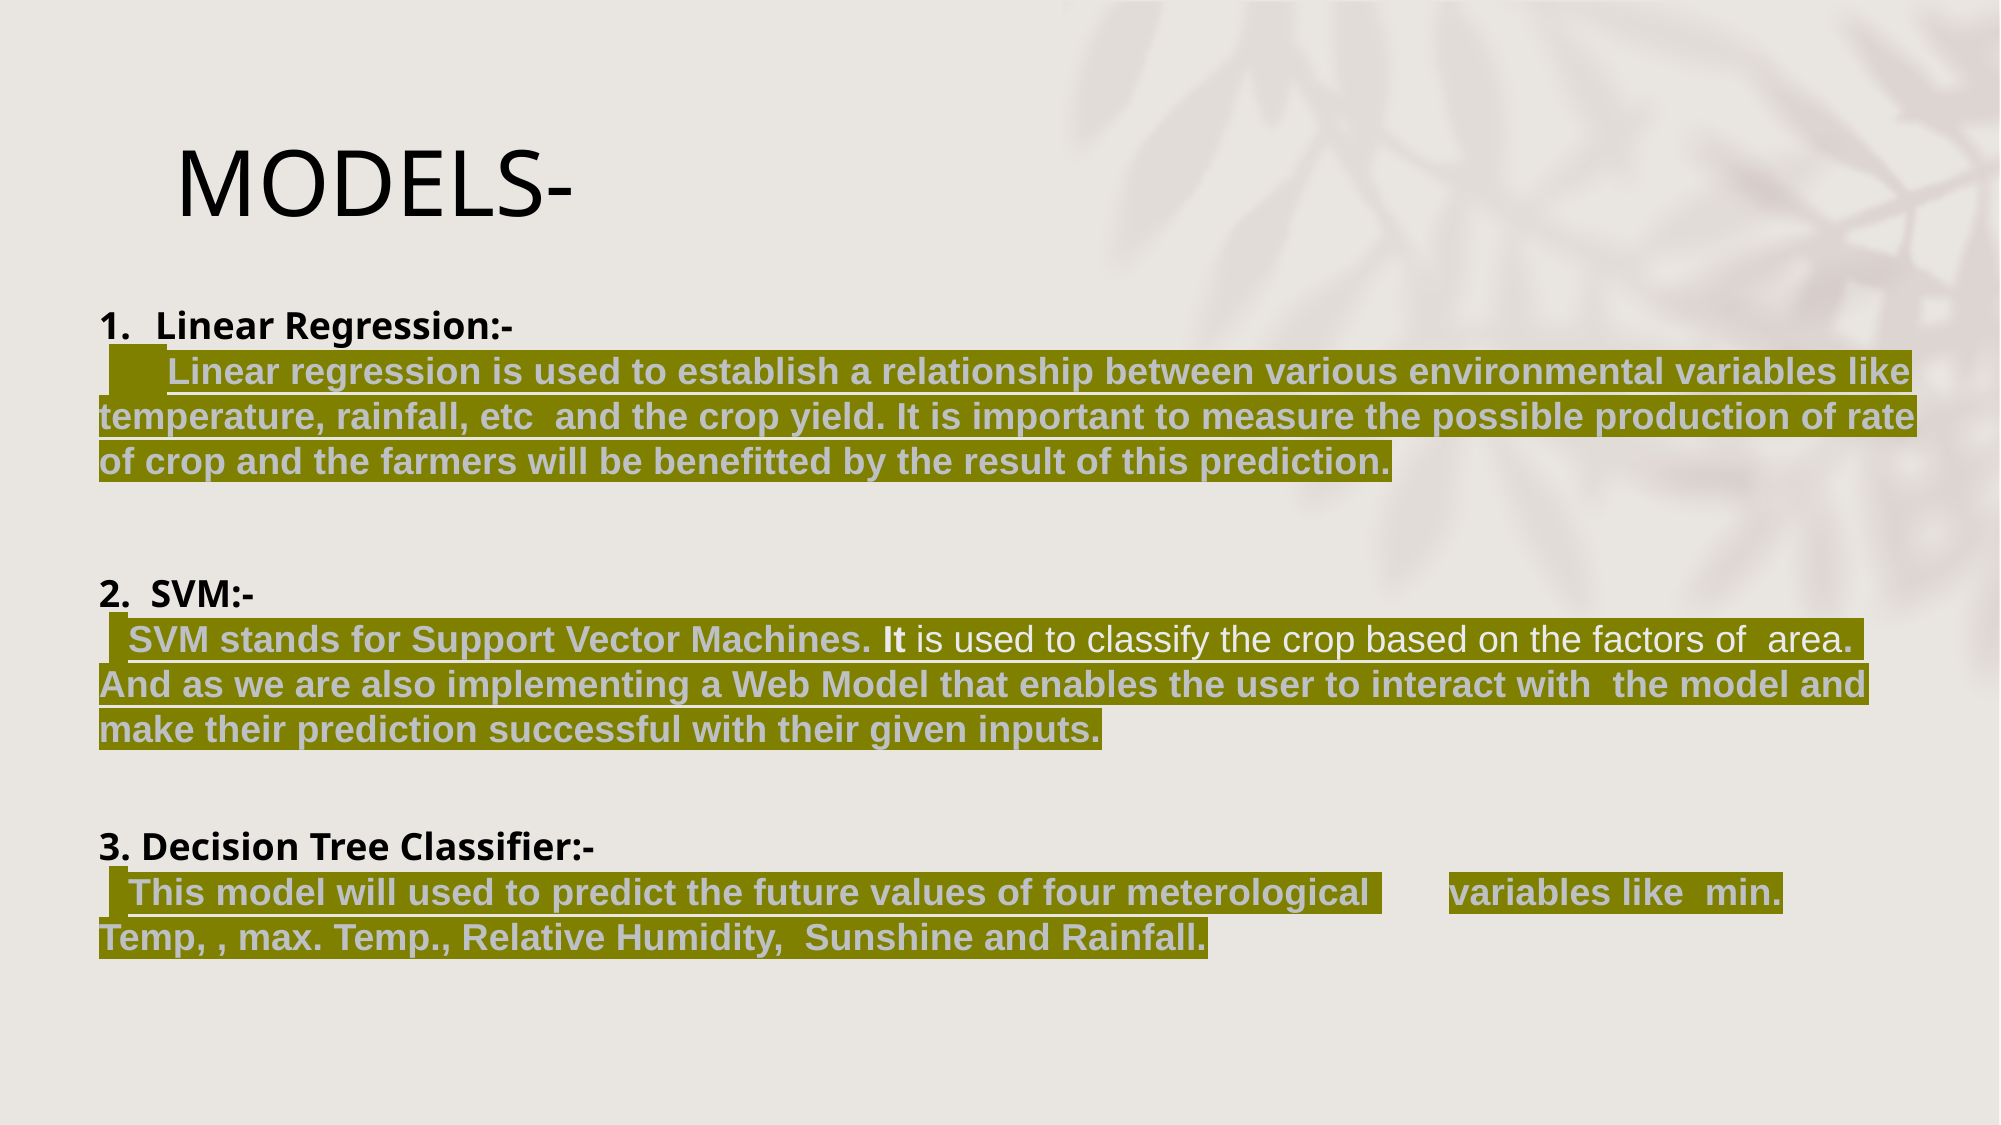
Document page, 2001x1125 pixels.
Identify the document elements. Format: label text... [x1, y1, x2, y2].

title MODELS- [0, 61, 952, 243]
text_box 2. SVM:- SVM stands for Support Vector Machines. It is used to classify the crop based on the factors of area. And as we are also implementing a Web Model that enables the user to interact with the model and make their prediction successful with their given inputs. [84, 562, 1899, 758]
text_box Linear Regression:- Linear regression is used to establish a relationship between various environmental variables like temperature, rainfall, etc and the crop yield. It is important to measure the possible production of rate of crop and the farmers will be benefitted by the result of this prediction. [84, 294, 1958, 489]
text_box 3. Decision Tree Classifier:- This model will used to predict the future values of four meterological variables like min. Temp, , max. Temp., Relative Humidity, Sunshine and Rainfall. [84, 816, 1899, 966]
